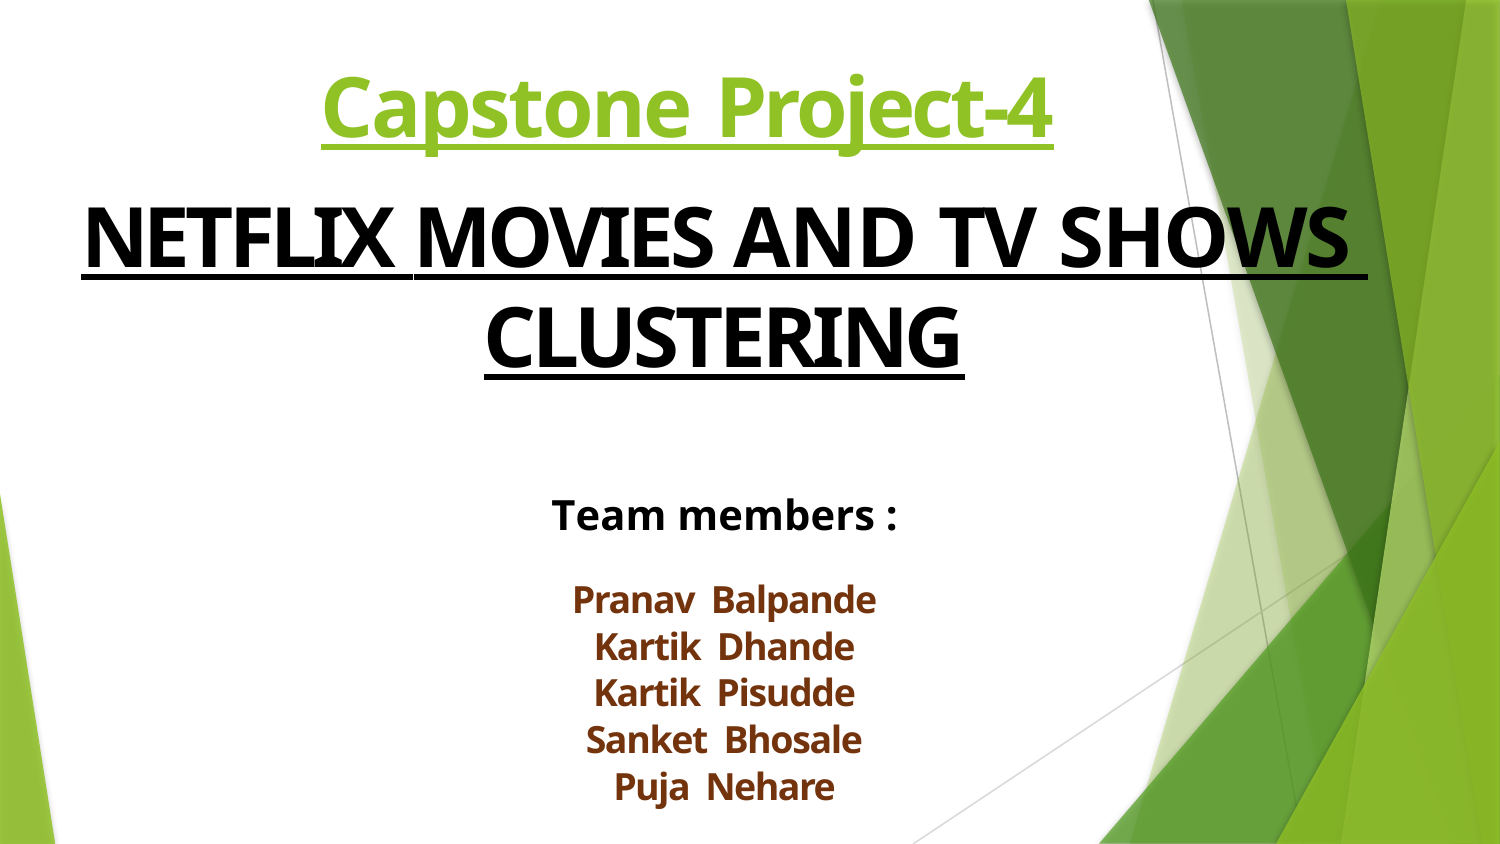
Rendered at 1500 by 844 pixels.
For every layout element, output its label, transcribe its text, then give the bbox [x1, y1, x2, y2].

text_box Capstone Project-4 [124, 46, 1250, 162]
list NETFLIX MOVIES AND TV SHOWS CLUSTERING Team members : Pranav Balpande Kartik Dhande Kartik Pisudde Sanket Bhosale Puja Nehare [0, 0, 1450, 808]
